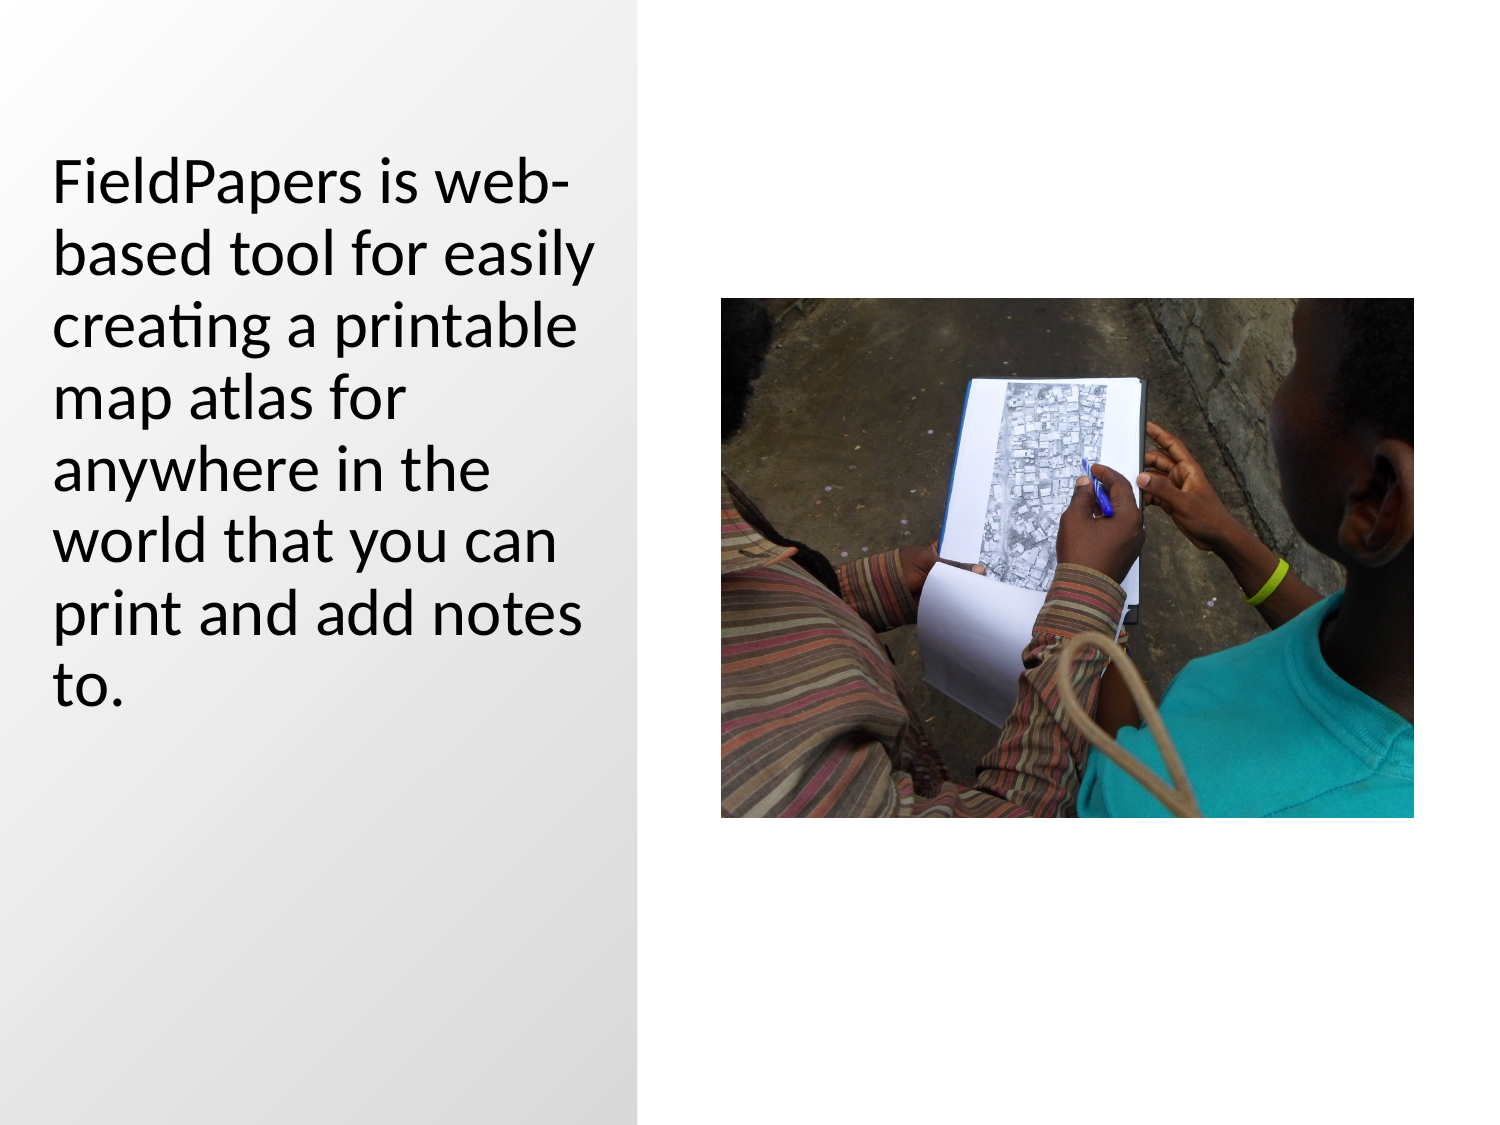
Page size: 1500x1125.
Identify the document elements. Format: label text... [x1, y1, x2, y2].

list FieldPapers is web-based tool for easily creating a printable map atlas for anywhere in the world that you can print and add notes to. [37, 138, 617, 945]
picture [721, 298, 1415, 818]
